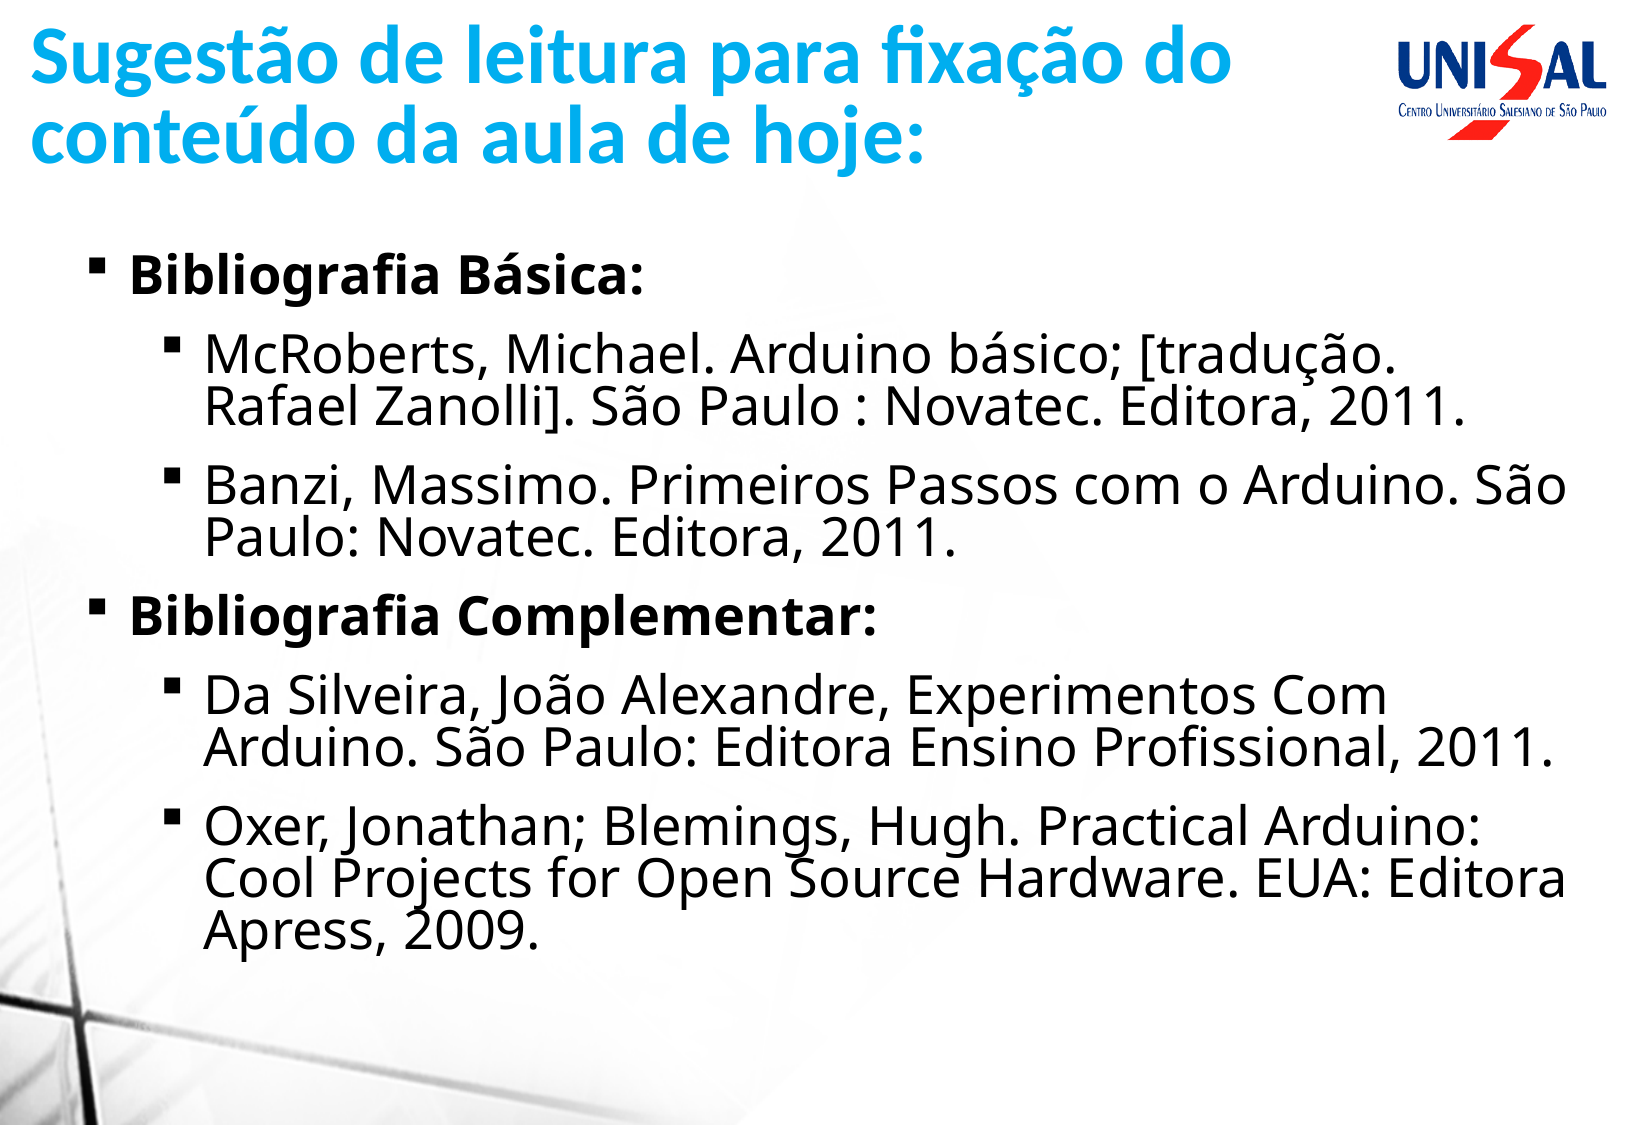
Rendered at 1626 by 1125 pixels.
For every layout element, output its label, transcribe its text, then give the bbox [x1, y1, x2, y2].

title Sugestão de leitura para fixação do conteúdo da aula de hoje: [14, 60, 1463, 188]
picture [0, 0, 1626, 1125]
text_box Bibliografia Básica: McRoberts, Michael. Arduino básico; [tradução. Rafael Zanolli]. São Paulo : Novatec. Editora, 2011. Banzi, Massimo. Primeiros Passos com o Arduino. São Paulo: Novatec. Editora, 2011. Bibliografia Complementar: Da Silveira, João Alexandre, Experimentos Com Arduino. São Paulo: Editora Ensino Profissional, 2011. Oxer, Jonathan; Blemings, Hugh. Practical Arduino: Cool Projects for Open Source Hardware. EUA: Editora Apress, 2009. [40, 245, 1585, 1047]
